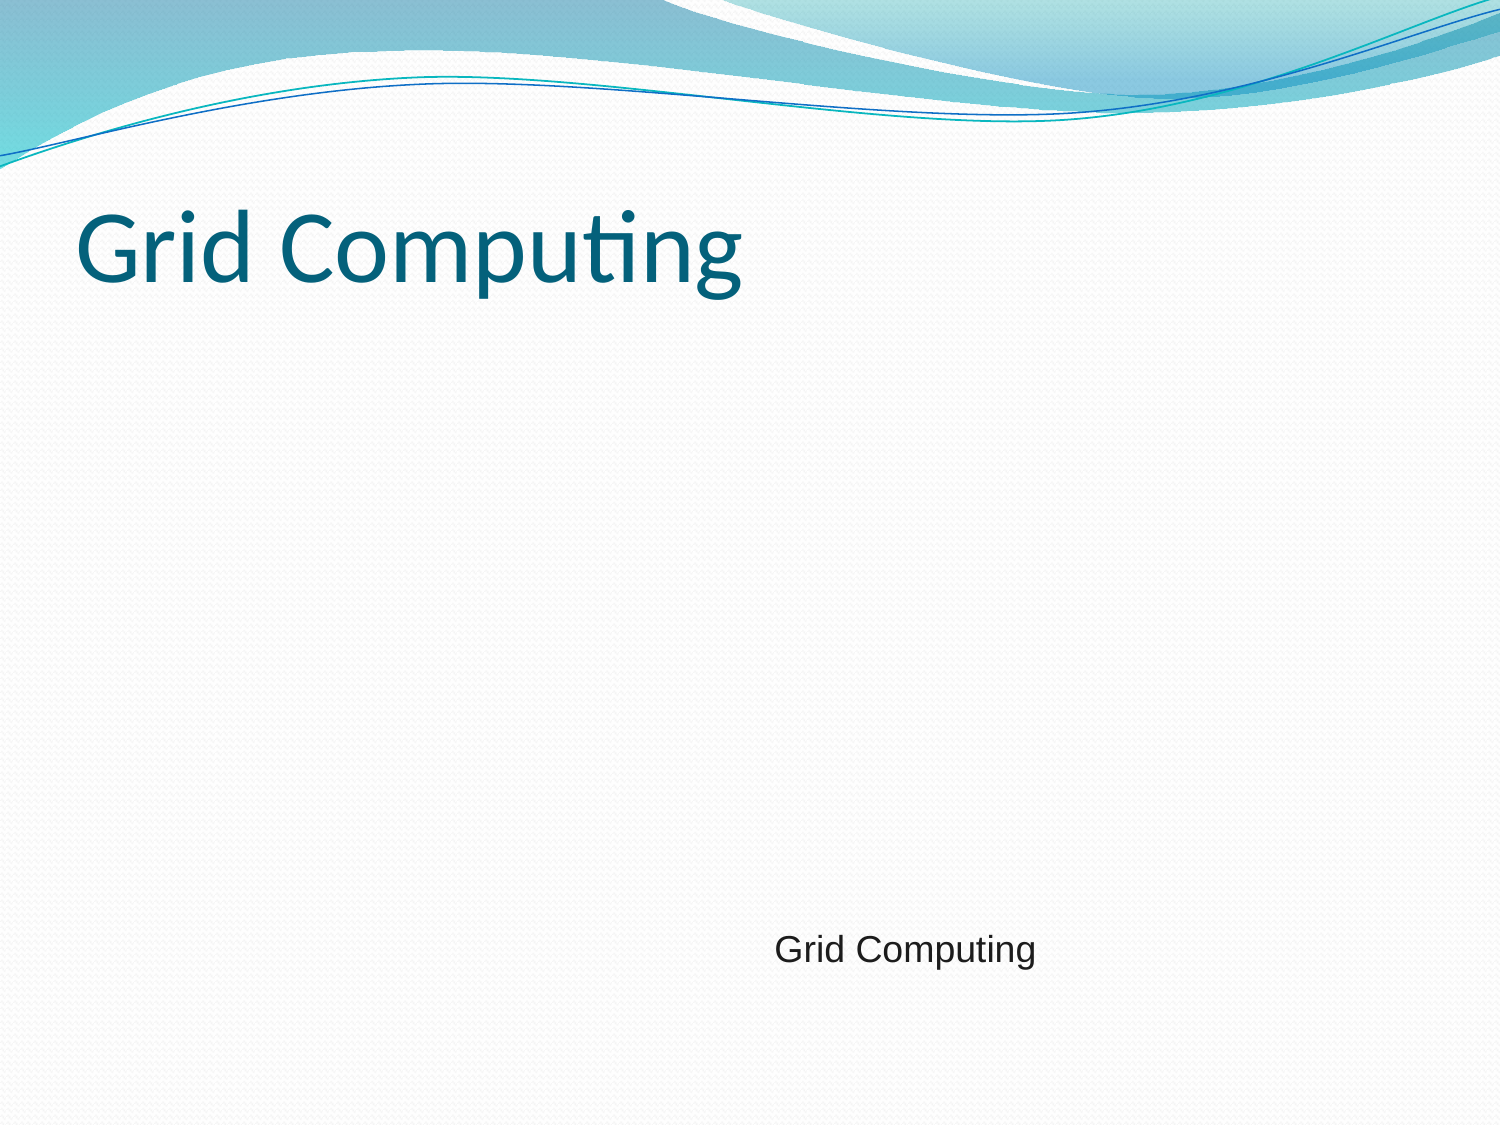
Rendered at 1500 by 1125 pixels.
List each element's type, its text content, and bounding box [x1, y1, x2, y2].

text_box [337, 462, 1088, 1025]
title Grid Computing [75, 115, 1425, 303]
